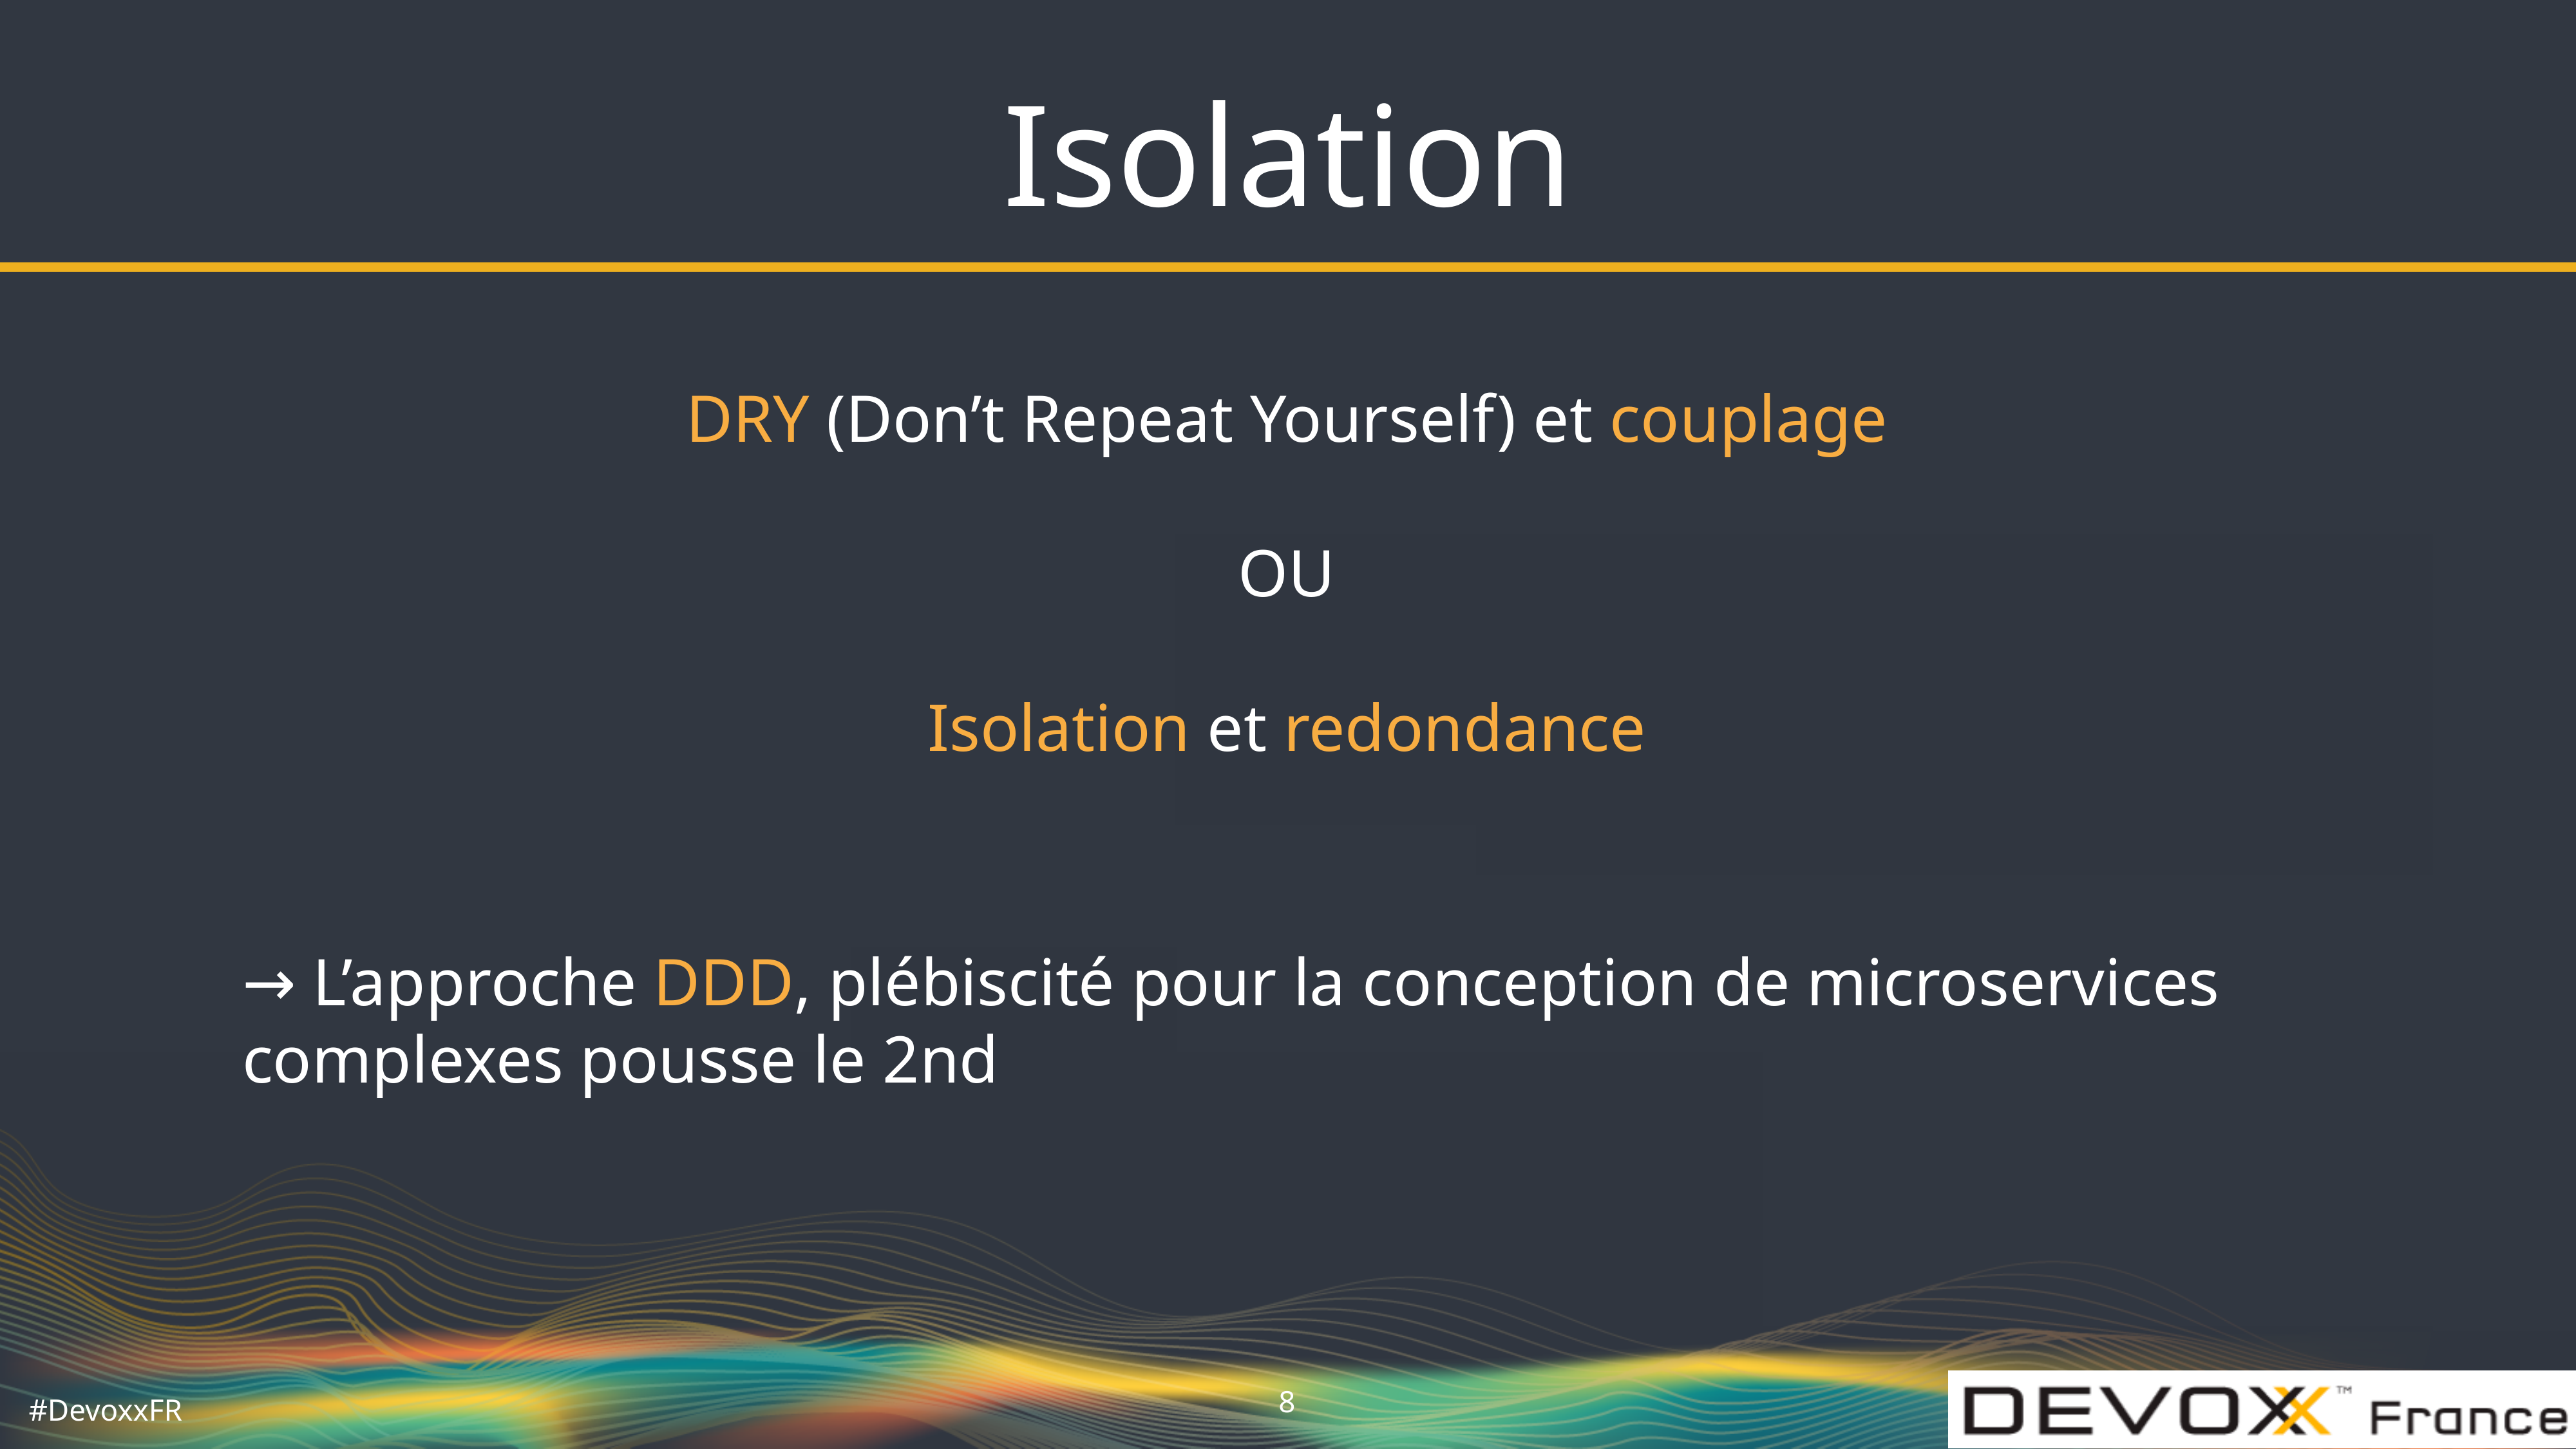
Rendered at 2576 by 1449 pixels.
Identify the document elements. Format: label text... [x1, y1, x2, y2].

picture [0, 0, 2576, 262]
picture [0, 272, 2576, 1449]
slide_number 8 [1262, 1375, 1312, 1427]
title Isolation [264, 14, 2312, 287]
list DRY (Don’t Repeat Yourself) et couplage OU Isolation et redondance [234, 370, 2340, 797]
list → L’approche DDD, plébiscité pour la conception de microservices complexes pousse le 2nd [234, 933, 2340, 1115]
